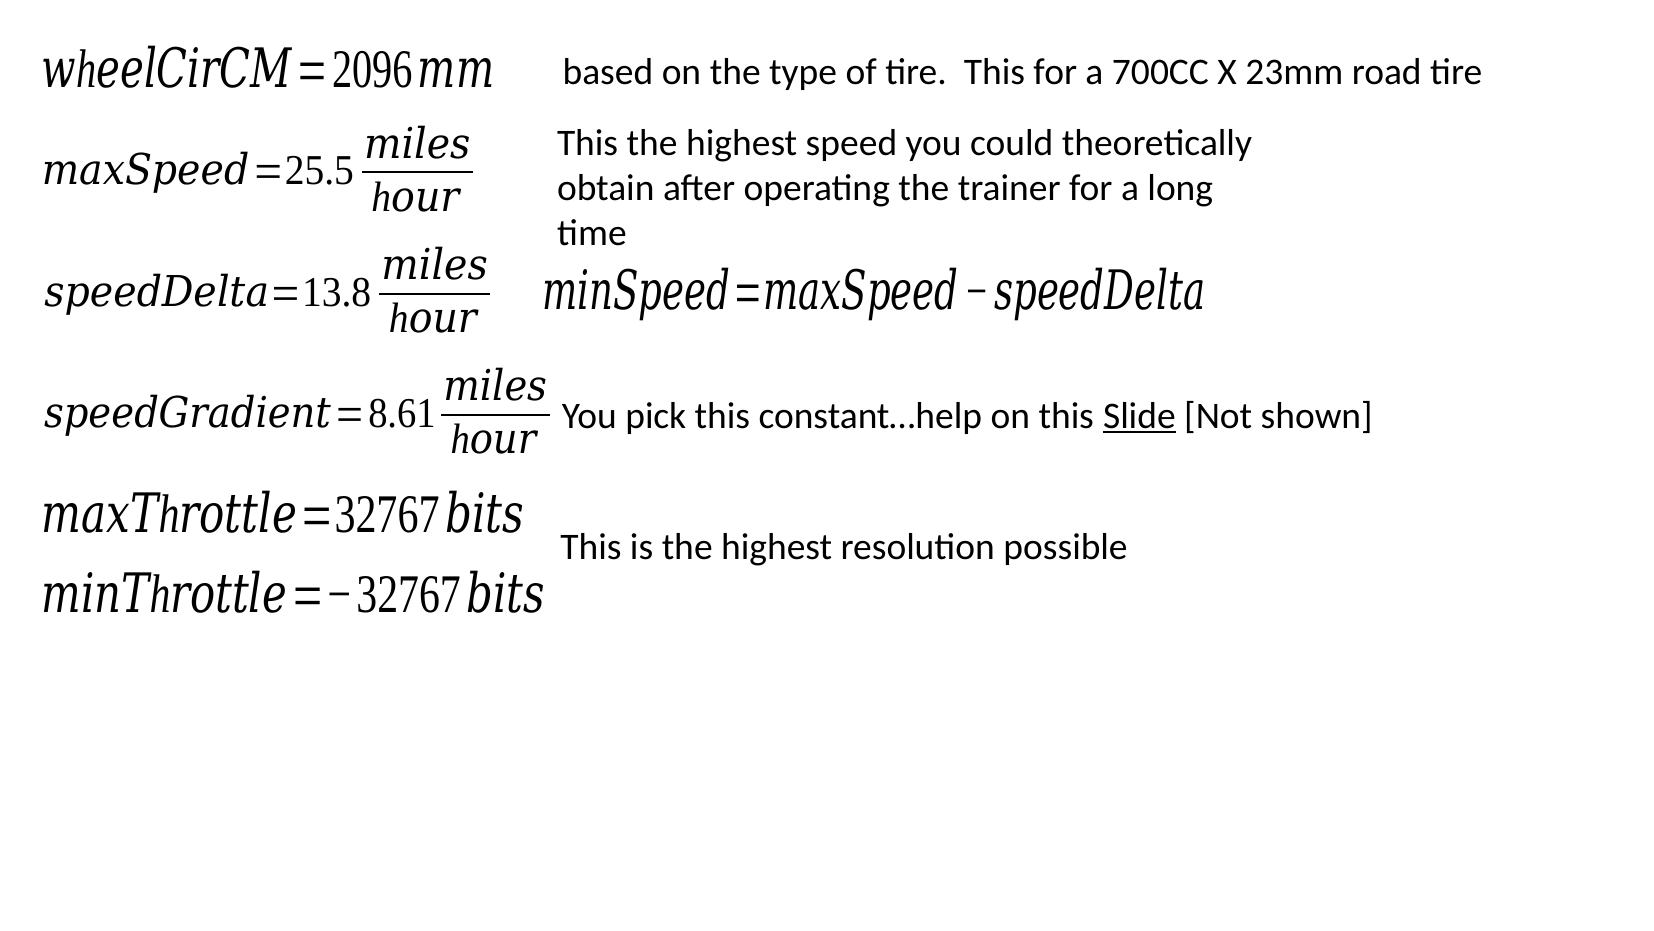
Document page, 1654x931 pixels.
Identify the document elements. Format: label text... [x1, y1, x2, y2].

text_box This is the highest resolution possible [545, 514, 1144, 575]
text_box You pick this constant…help on this Slide [Not shown] [547, 383, 1389, 444]
text_box based on the type of tire. This for a 700CC X 23mm road tire [547, 39, 1499, 145]
text_box This the highest speed you could theoretically obtain after operating the trainer for a long time [542, 110, 1280, 261]
